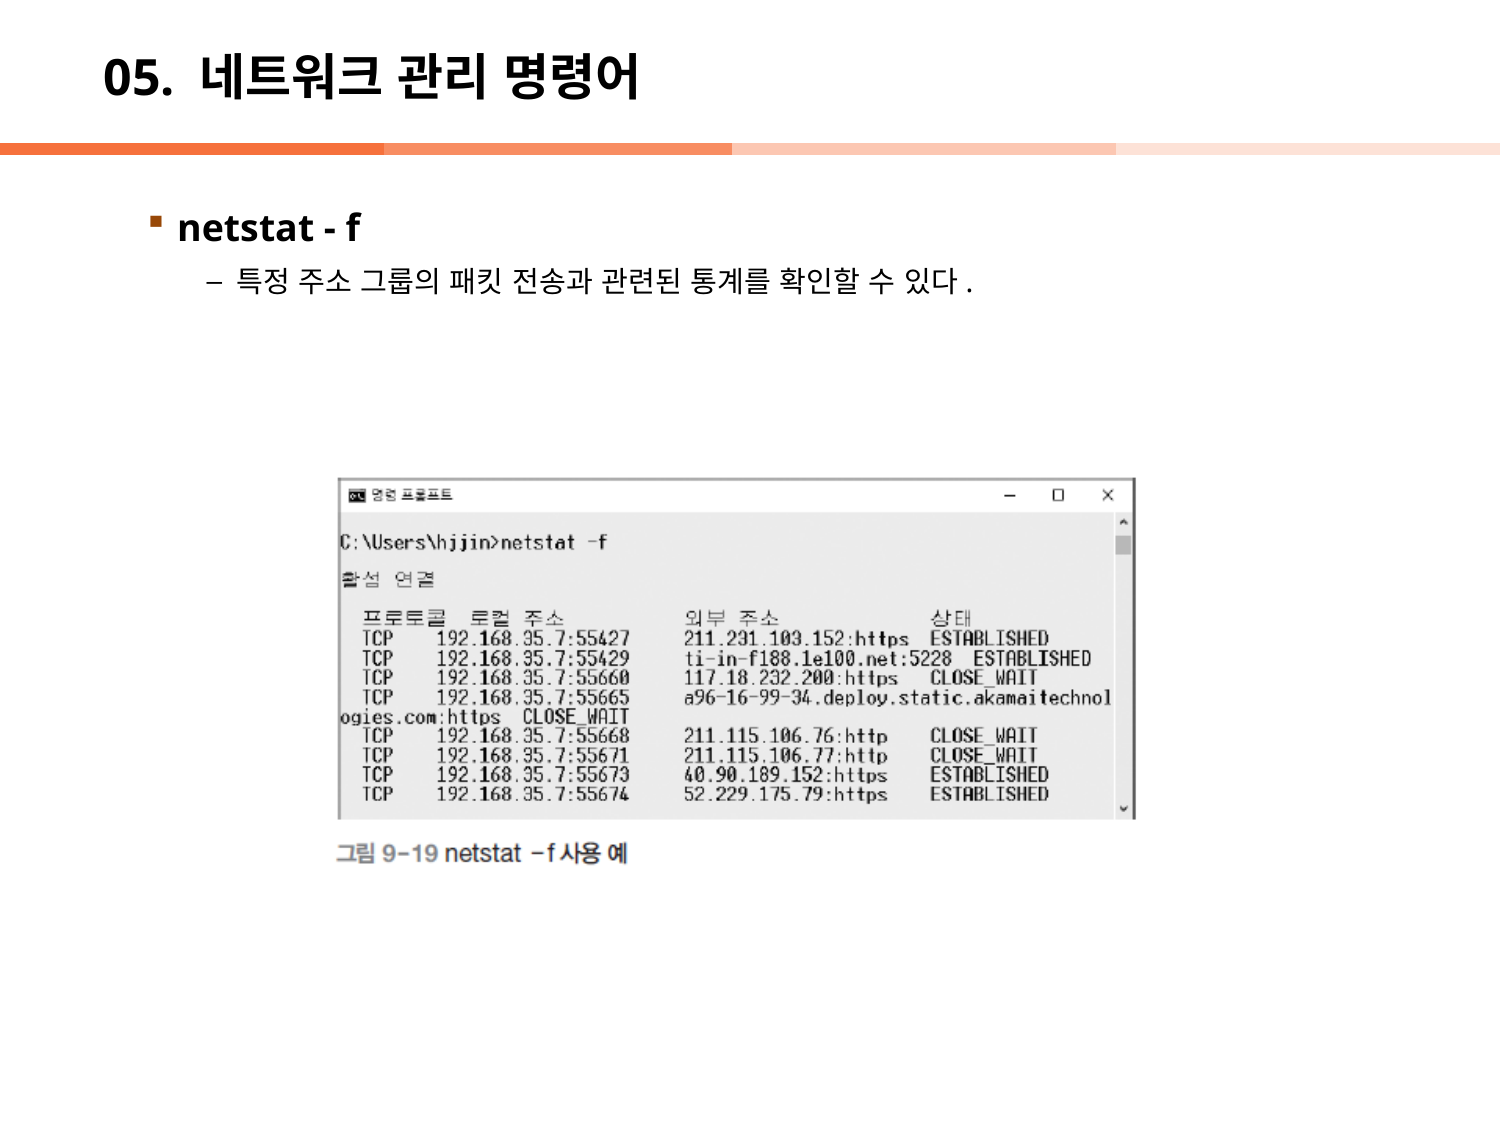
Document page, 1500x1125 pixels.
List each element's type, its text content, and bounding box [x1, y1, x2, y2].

title 05. 네트워크 관리 명령어 [88, 30, 1330, 121]
list netstat - f 특정 주소 그룹의 패킷 전송과 관련된 통계를 확인할 수 있다. [88, 196, 1436, 1083]
picture [324, 467, 1147, 881]
